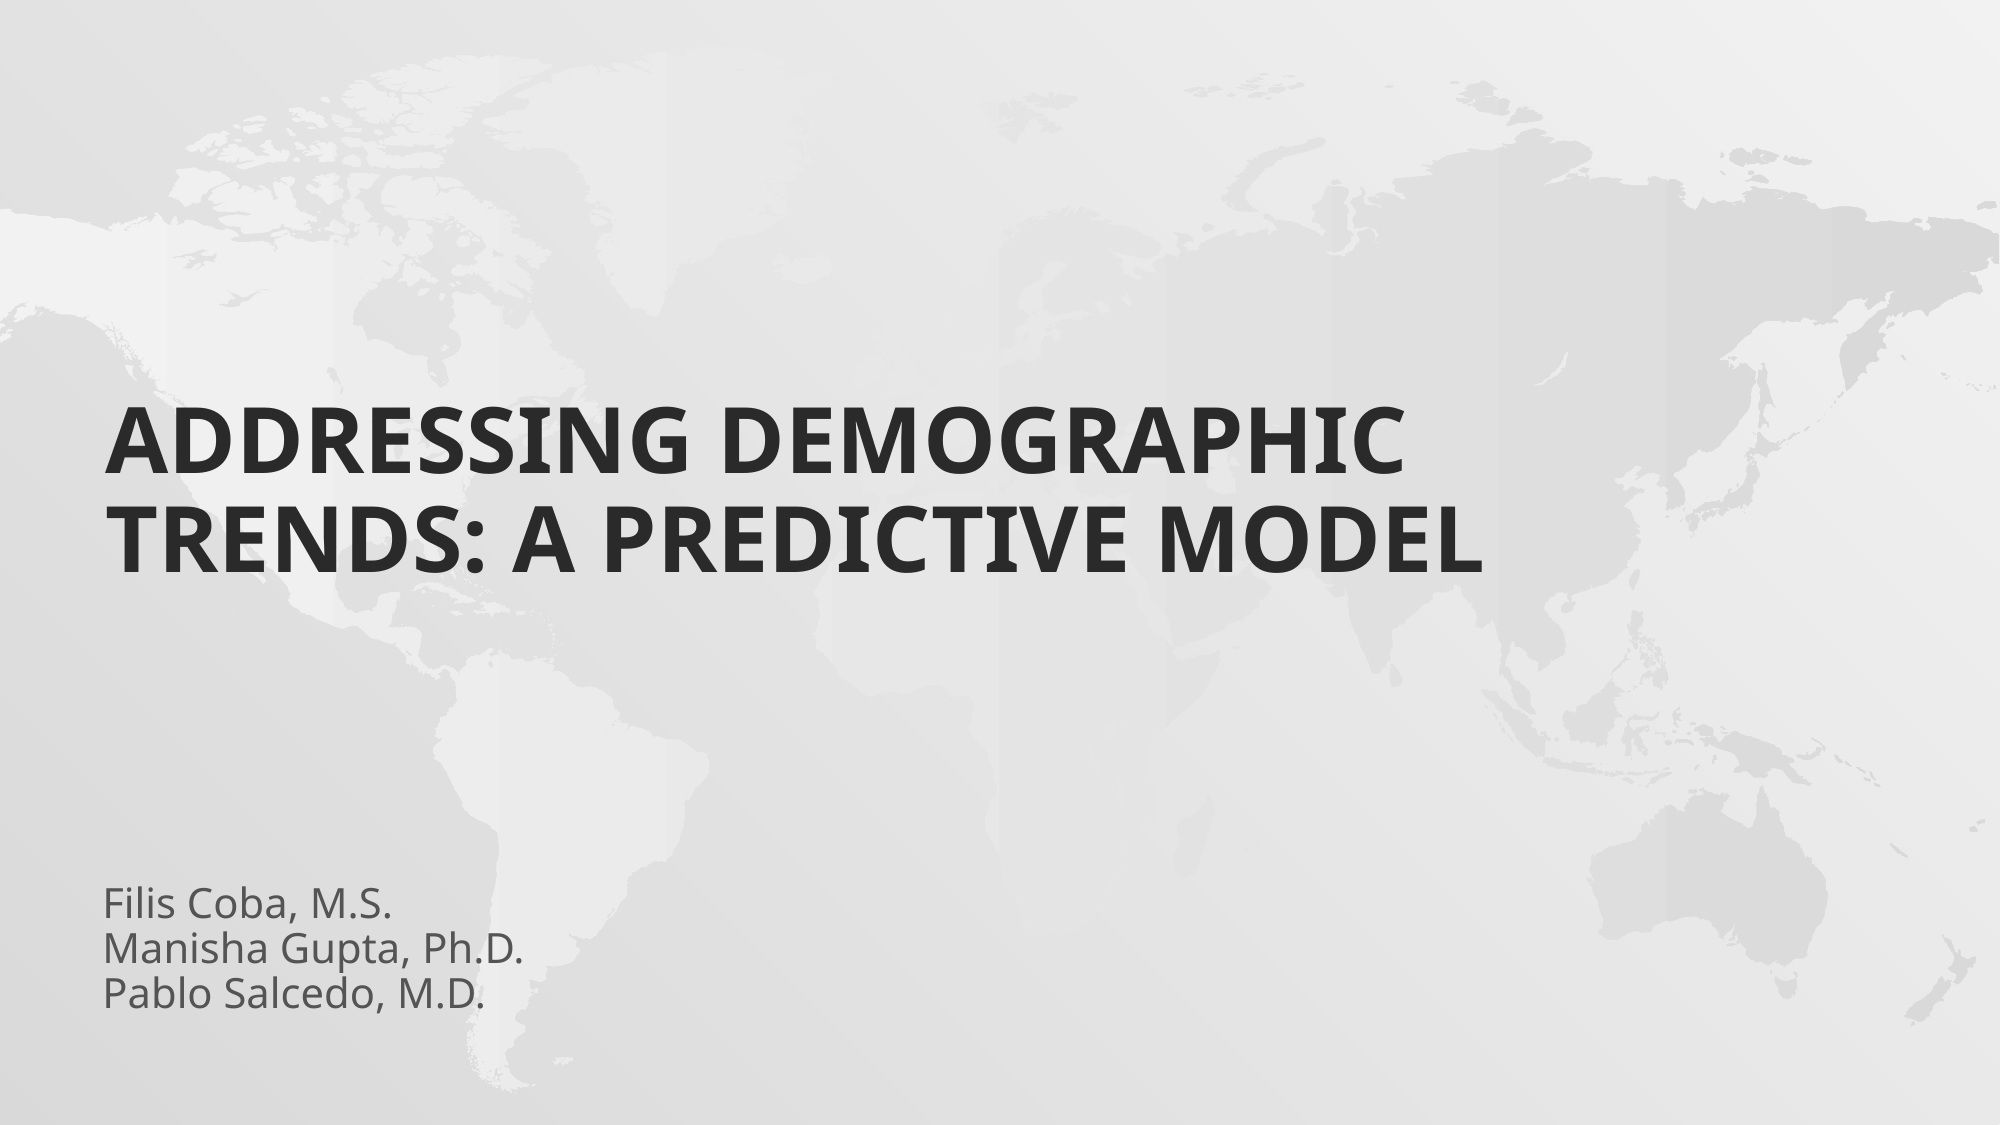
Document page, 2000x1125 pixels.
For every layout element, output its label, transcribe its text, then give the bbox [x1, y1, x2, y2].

title Addressing Demographic Trends: A predictive Model [90, 99, 1691, 600]
subtitle Filis Coba, M.S. Manisha Gupta, Ph.D. Pablo Salcedo, M.D. [87, 875, 1375, 1063]
